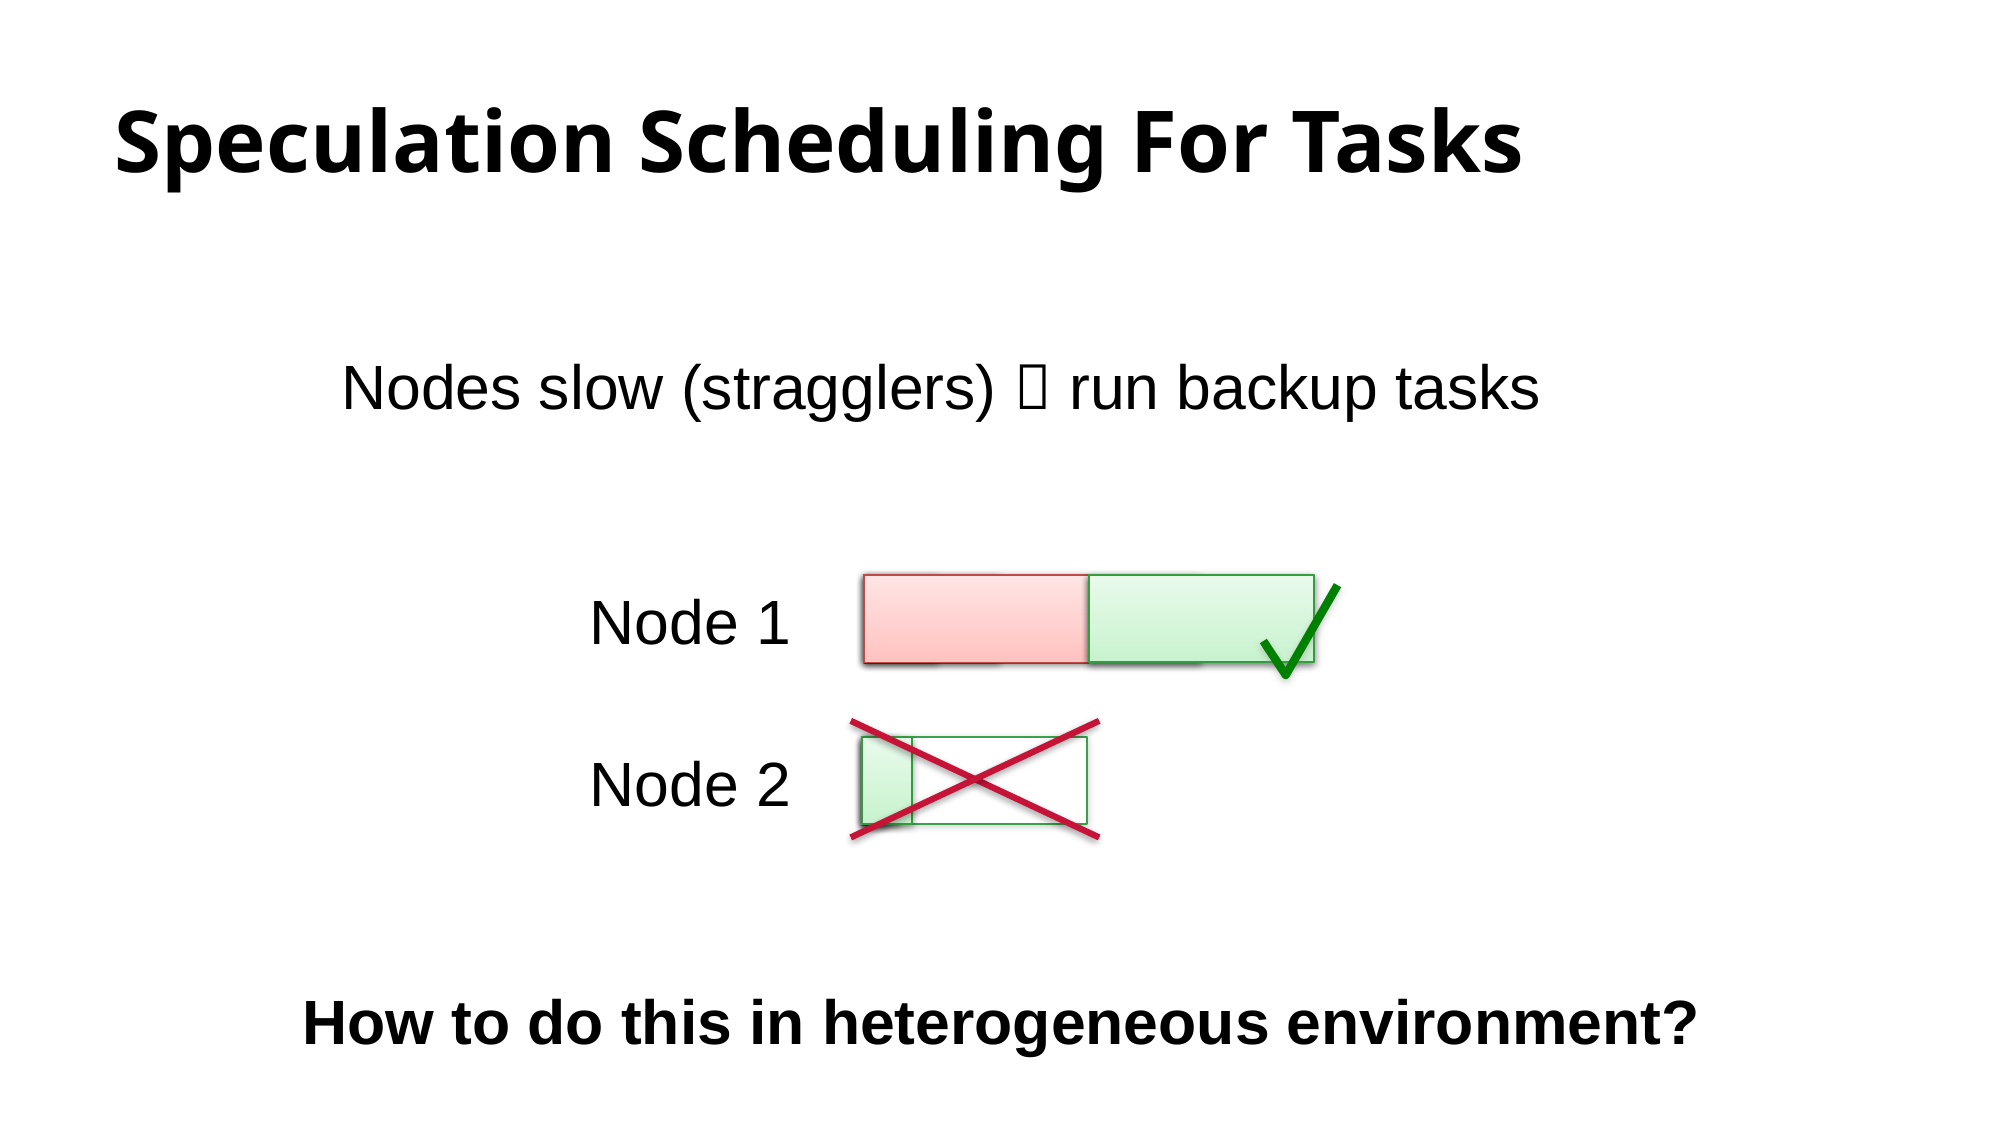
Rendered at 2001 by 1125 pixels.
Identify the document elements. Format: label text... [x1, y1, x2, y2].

text_box Node 1 [574, 575, 818, 665]
text_box [1088, 574, 1315, 663]
text_box Nodes slow (stragglers)  run backup tasks [326, 252, 1677, 565]
text_box [1263, 585, 1338, 676]
title Speculation Scheduling For Tasks [99, 45, 1900, 233]
text_box How to do this in heterogeneous environment? [287, 975, 1763, 1100]
text_box [863, 574, 1084, 663]
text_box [850, 720, 1100, 838]
text_box Node 2 [574, 737, 818, 827]
